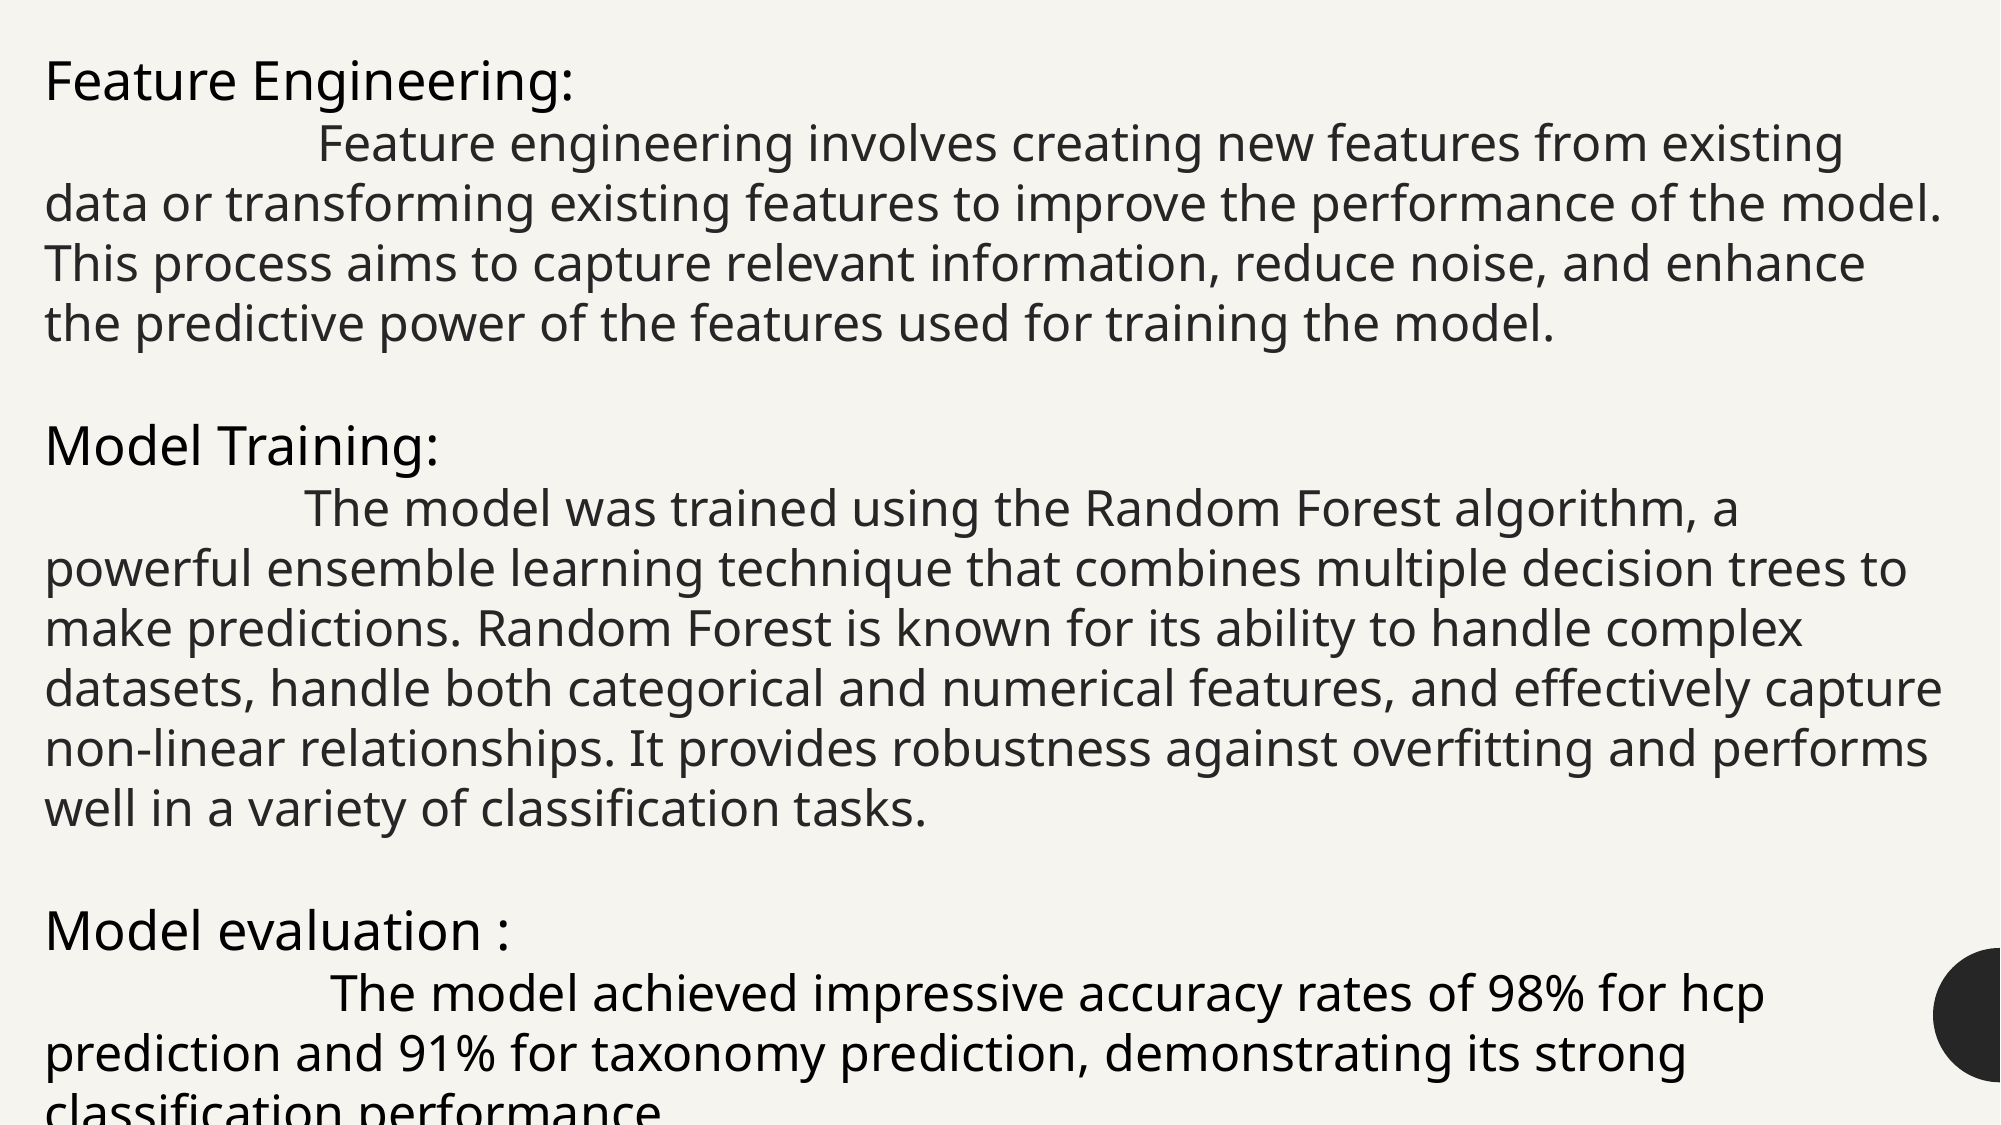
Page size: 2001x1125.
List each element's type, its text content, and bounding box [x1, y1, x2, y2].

text_box Feature Engineering: Feature engineering involves creating new features from existing data or transforming existing features to improve the performance of the model. This process aims to capture relevant information, reduce noise, and enhance the predictive power of the features used for training the model. Model Training: The model was trained using the Random Forest algorithm, a powerful ensemble learning technique that combines multiple decision trees to make predictions. Random Forest is known for its ability to handle complex datasets, handle both categorical and numerical features, and effectively capture non-linear relationships. It provides robustness against overfitting and performs well in a variety of classification tasks. Model evaluation : The model achieved impressive accuracy rates of 98% for hcp prediction and 91% for taxonomy prediction, demonstrating its strong classification performance. [29, 38, 1961, 1125]
